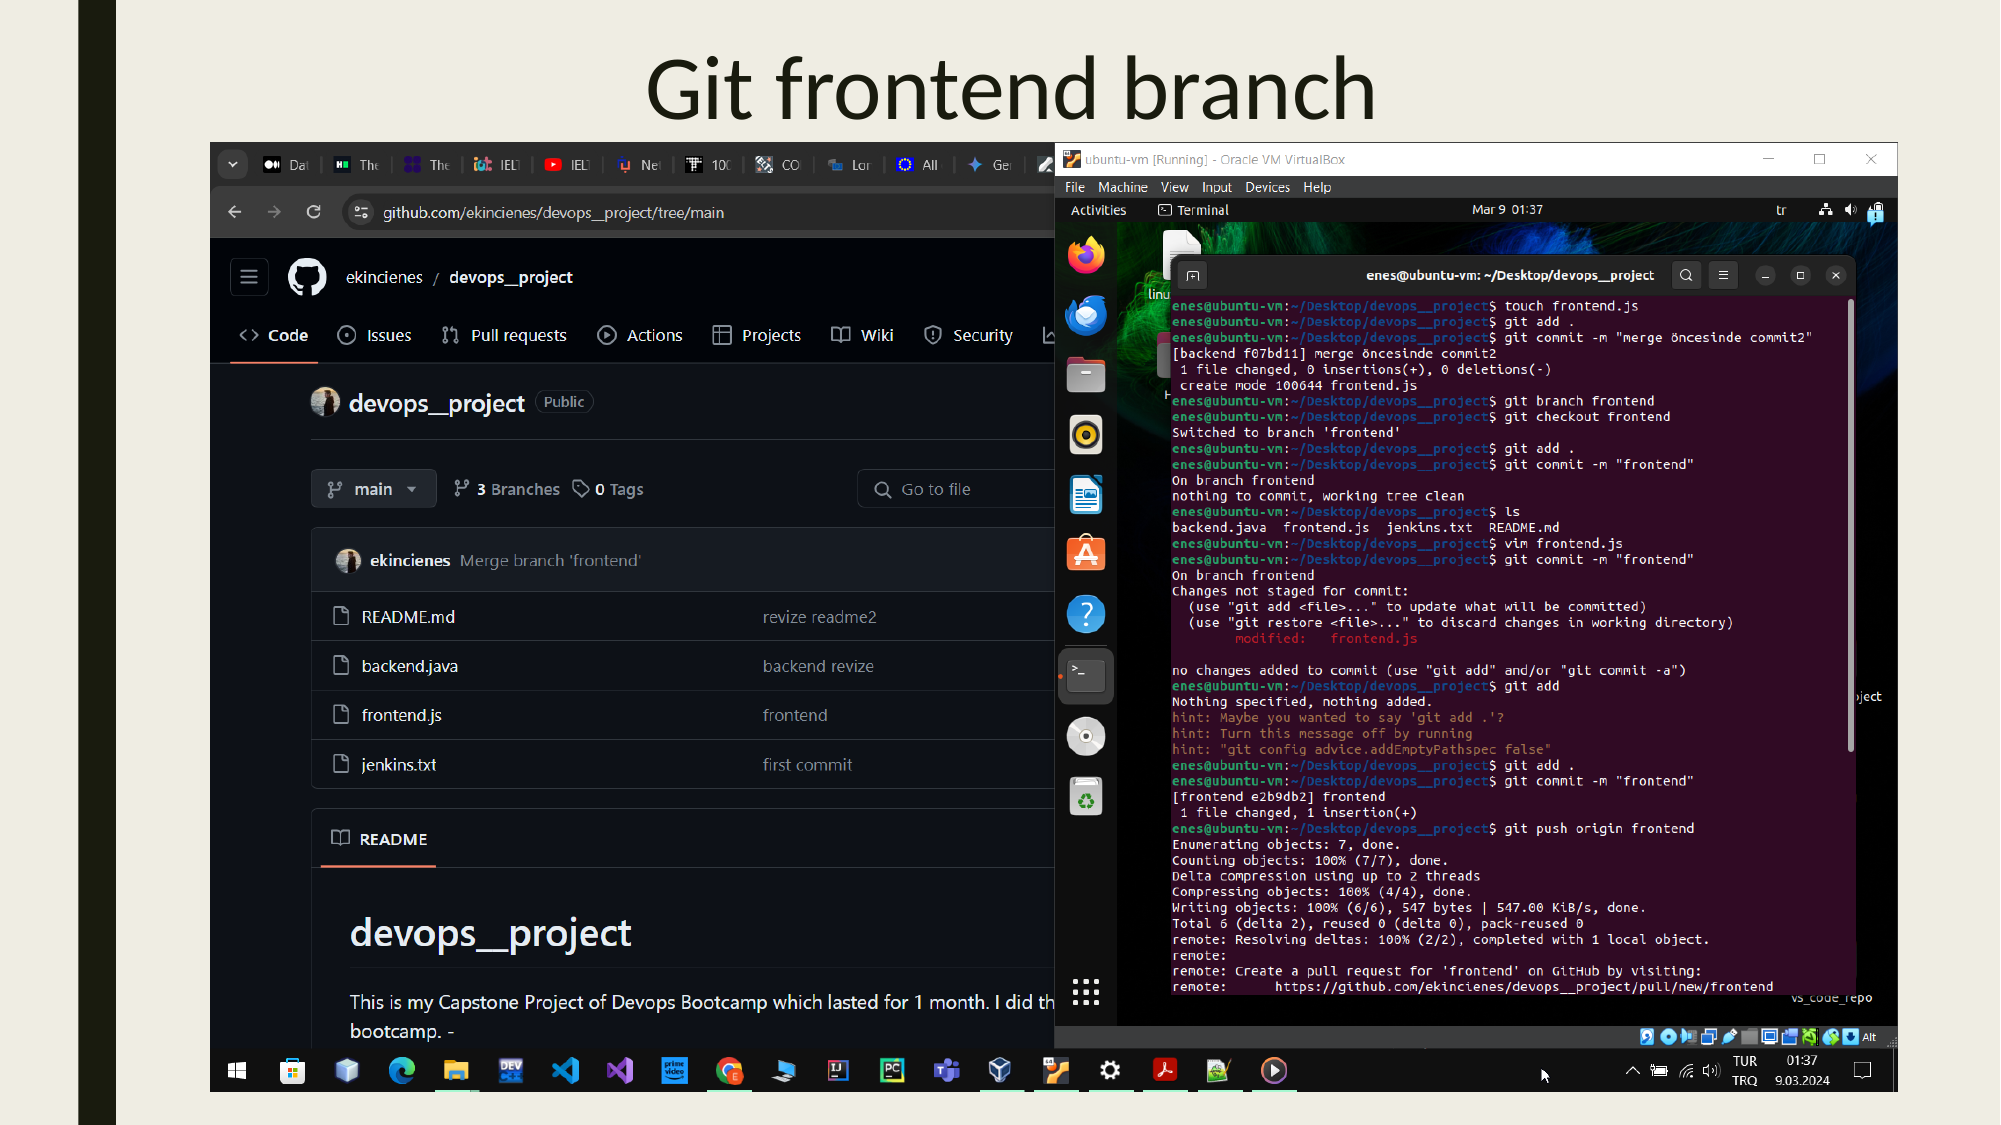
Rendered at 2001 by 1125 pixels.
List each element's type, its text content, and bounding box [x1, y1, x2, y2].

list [210, 142, 1898, 1092]
title Git frontend branch [225, 33, 1800, 142]
